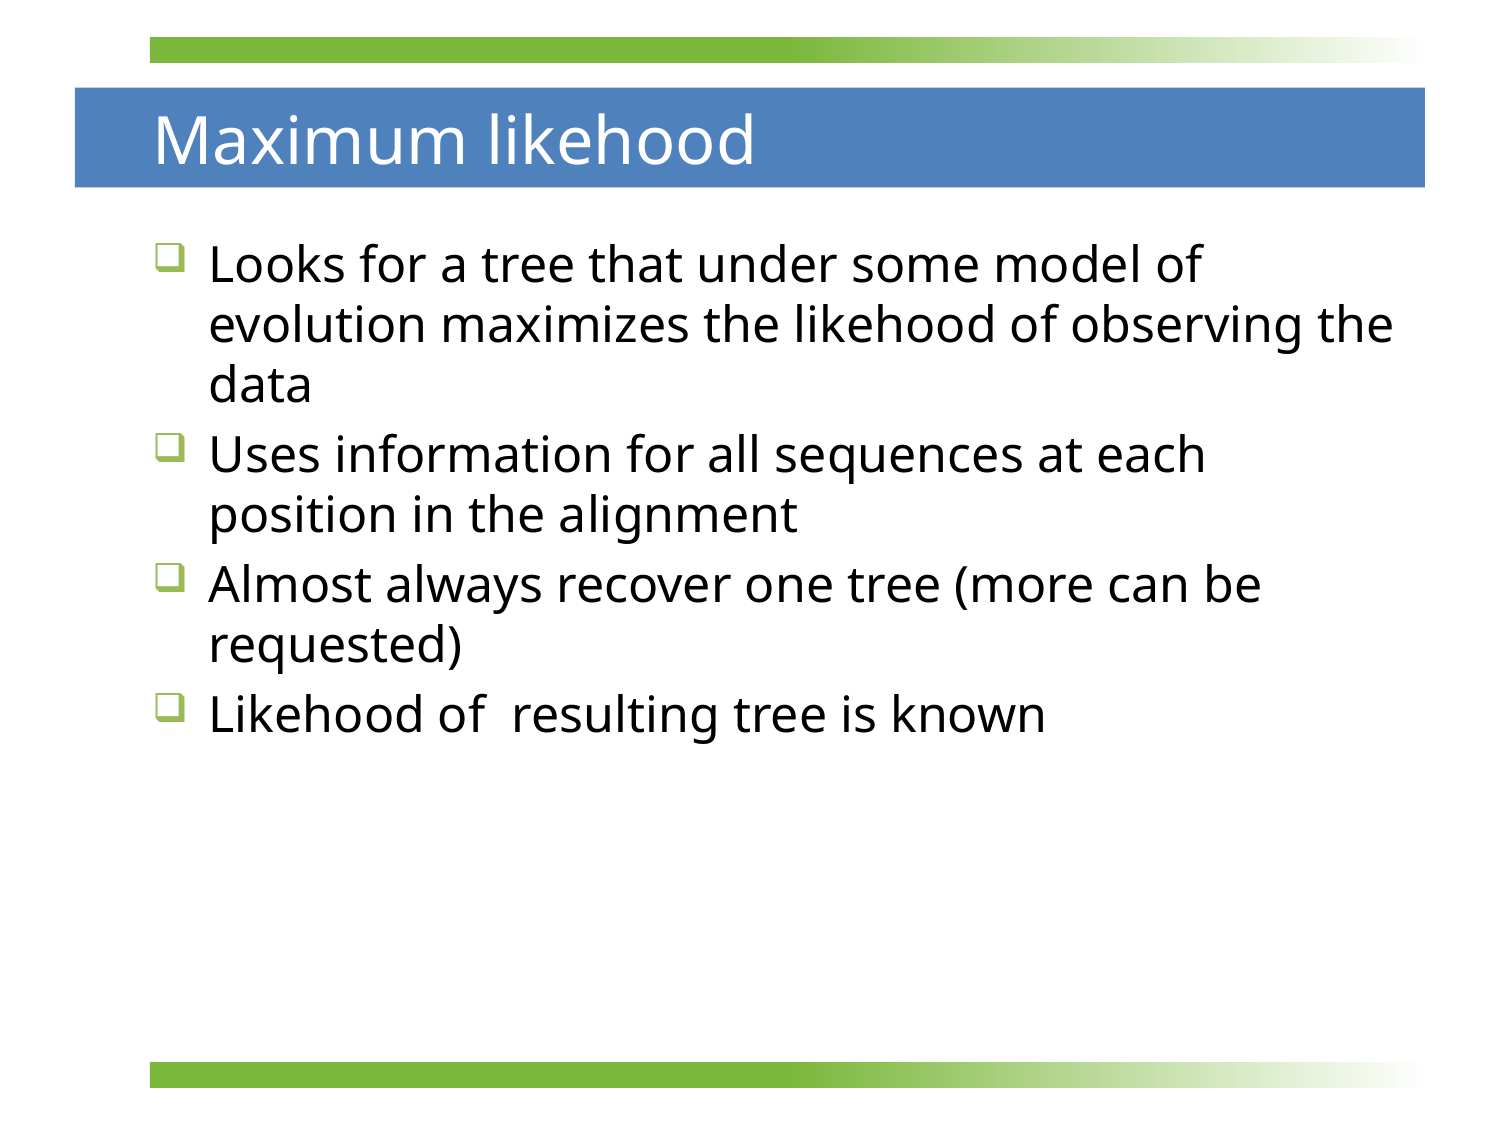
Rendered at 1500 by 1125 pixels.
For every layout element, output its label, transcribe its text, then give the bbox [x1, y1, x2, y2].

list Looks for a tree that under some model of evolution maximizes the likehood of observing the data Uses information for all sequences at each position in the alignment Almost always recover one tree (more can be requested) Likehood of resulting tree is known [137, 224, 1425, 1005]
title Maximum likehood [137, 87, 1425, 188]
